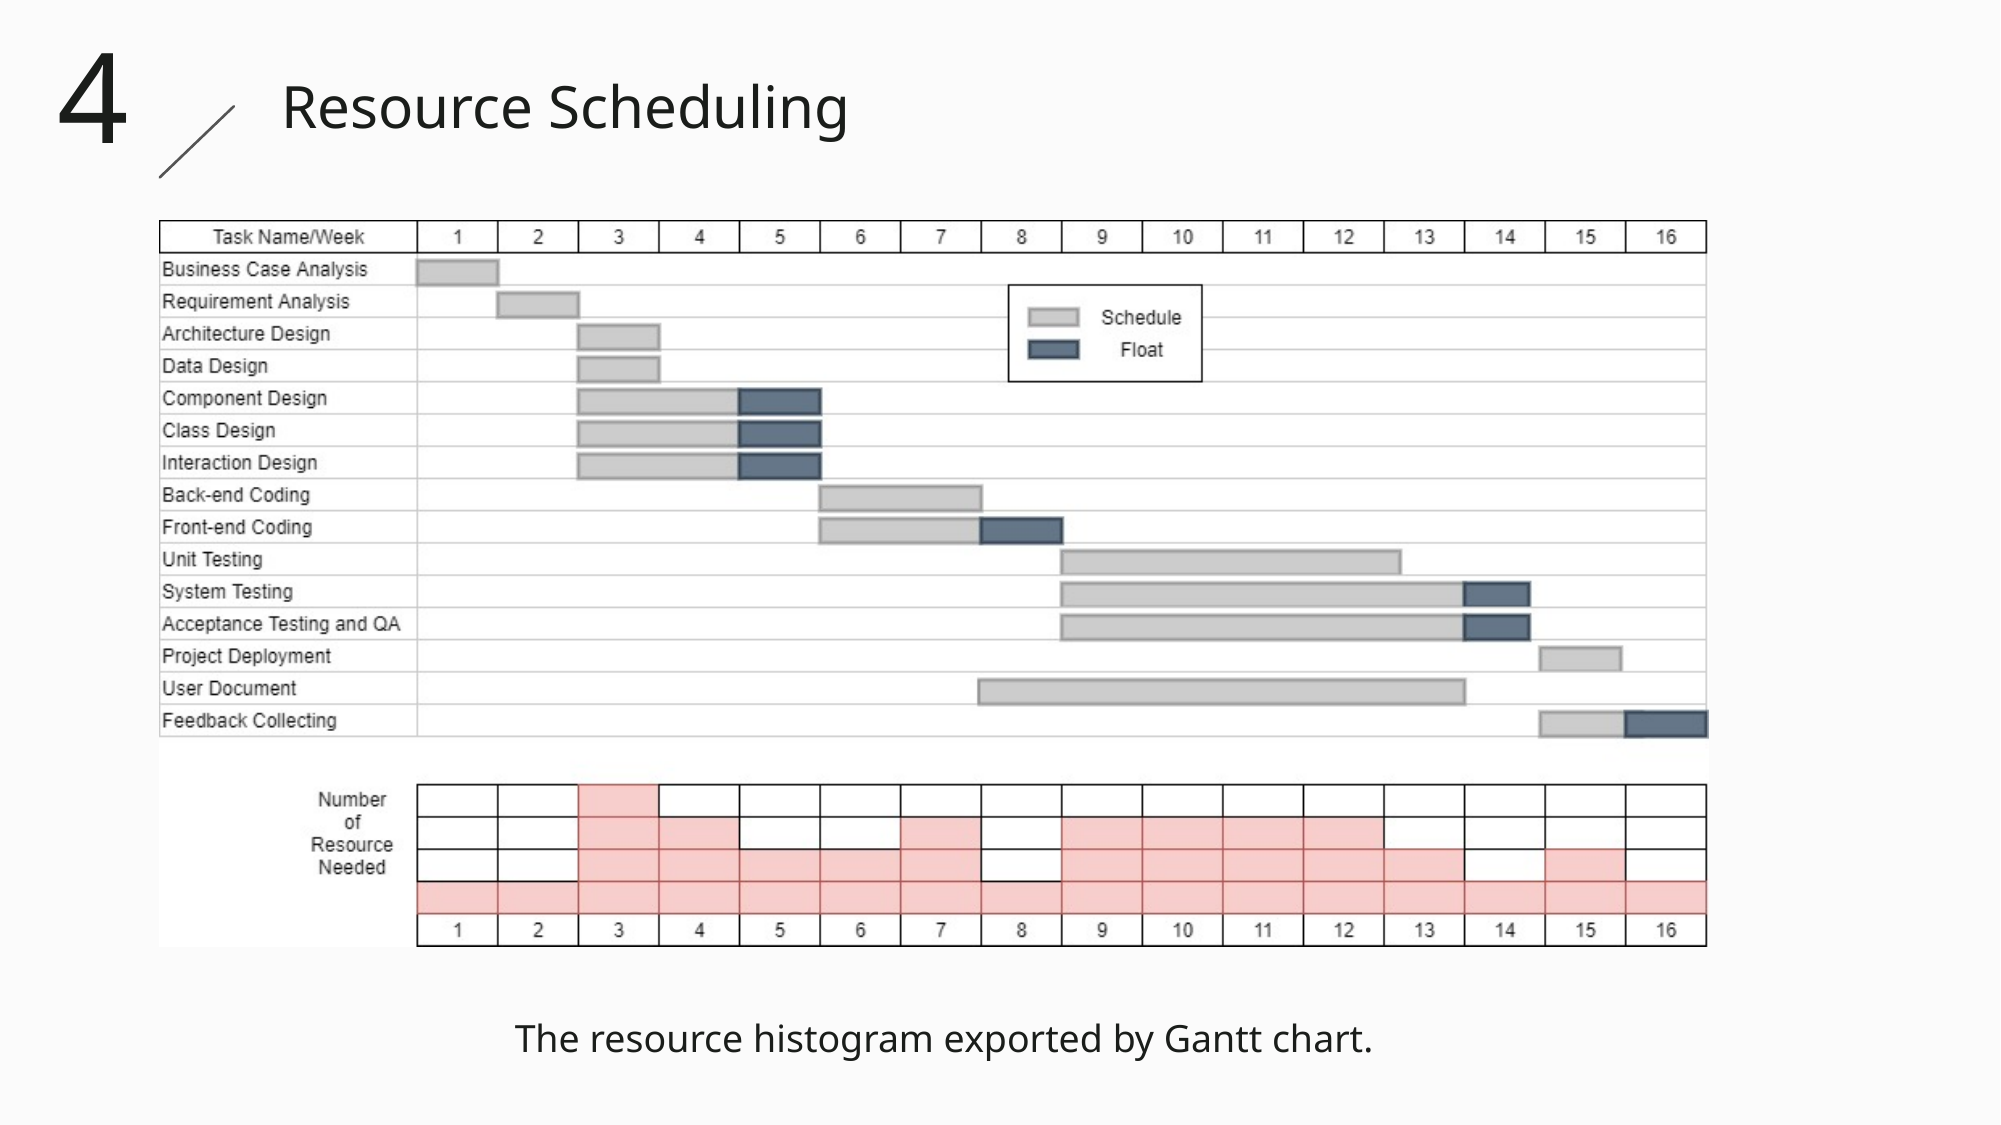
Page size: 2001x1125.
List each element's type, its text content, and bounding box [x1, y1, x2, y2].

picture [159, 220, 1709, 947]
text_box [159, 106, 234, 178]
text_box Resource Scheduling [250, 63, 1257, 148]
text_box 4 [42, 10, 214, 176]
text_box The resource histogram exported by Gantt chart. [500, 1008, 1500, 1068]
